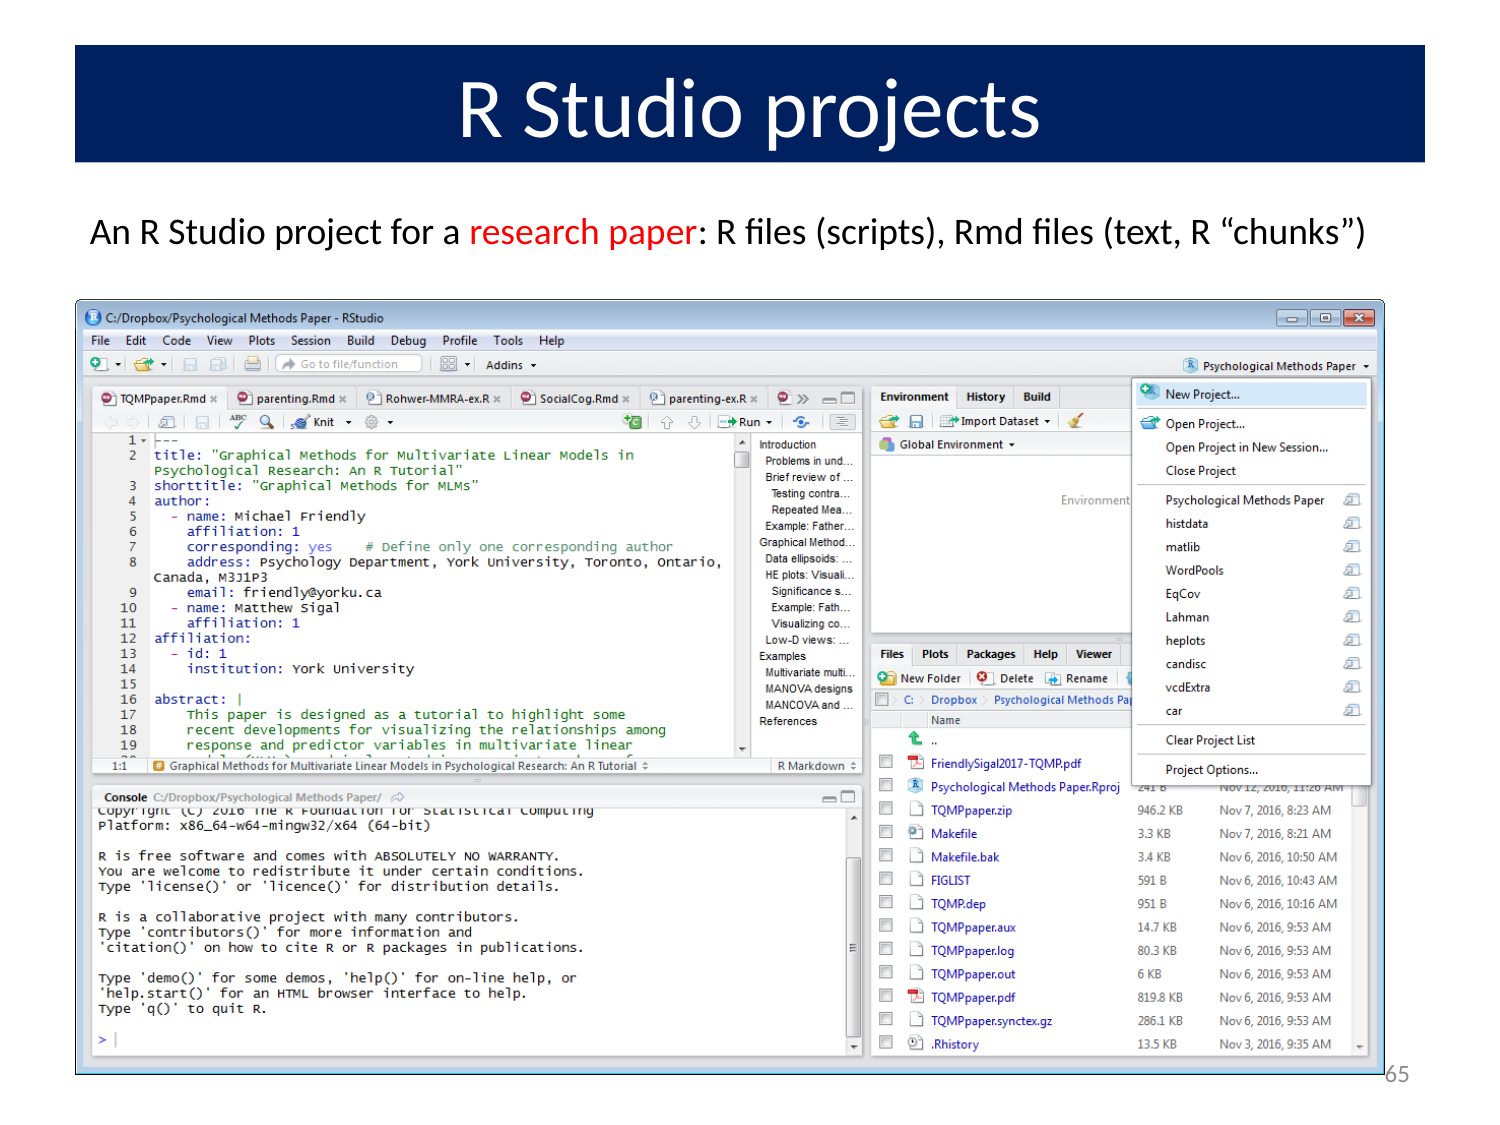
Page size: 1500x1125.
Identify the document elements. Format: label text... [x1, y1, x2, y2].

title R Studio projects [75, 45, 1425, 163]
slide_number 65 [1074, 1042, 1425, 1103]
picture [74, 299, 1386, 1075]
text_box An R Studio project for a research paper: R files (scripts), Rmd files (text, R “chunks”) [74, 199, 1438, 260]
